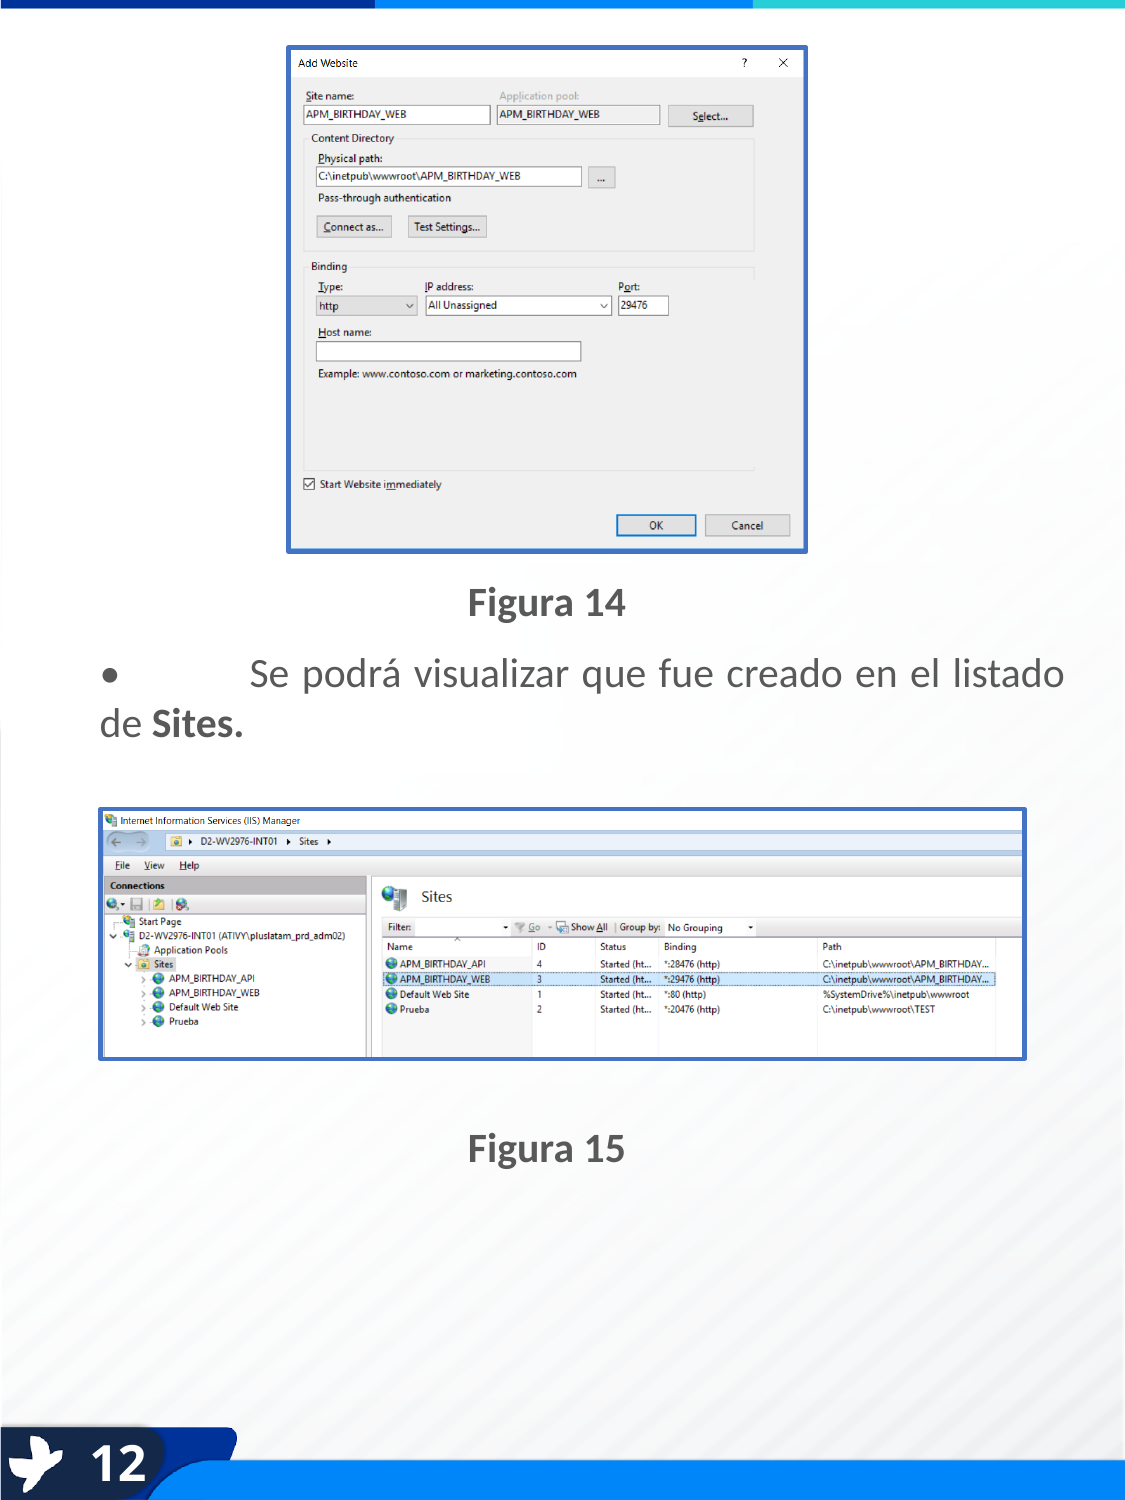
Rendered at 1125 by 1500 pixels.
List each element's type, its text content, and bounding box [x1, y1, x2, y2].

text_box 12 [61, 1424, 175, 1500]
text_box Figura 15 [5, 1113, 1089, 1179]
text_box • Se podrá visualizar que fue creado en el listado de Sites. [13, 638, 1081, 754]
picture [0, 0, 1125, 1500]
text_box Figura 14 [5, 567, 1089, 633]
